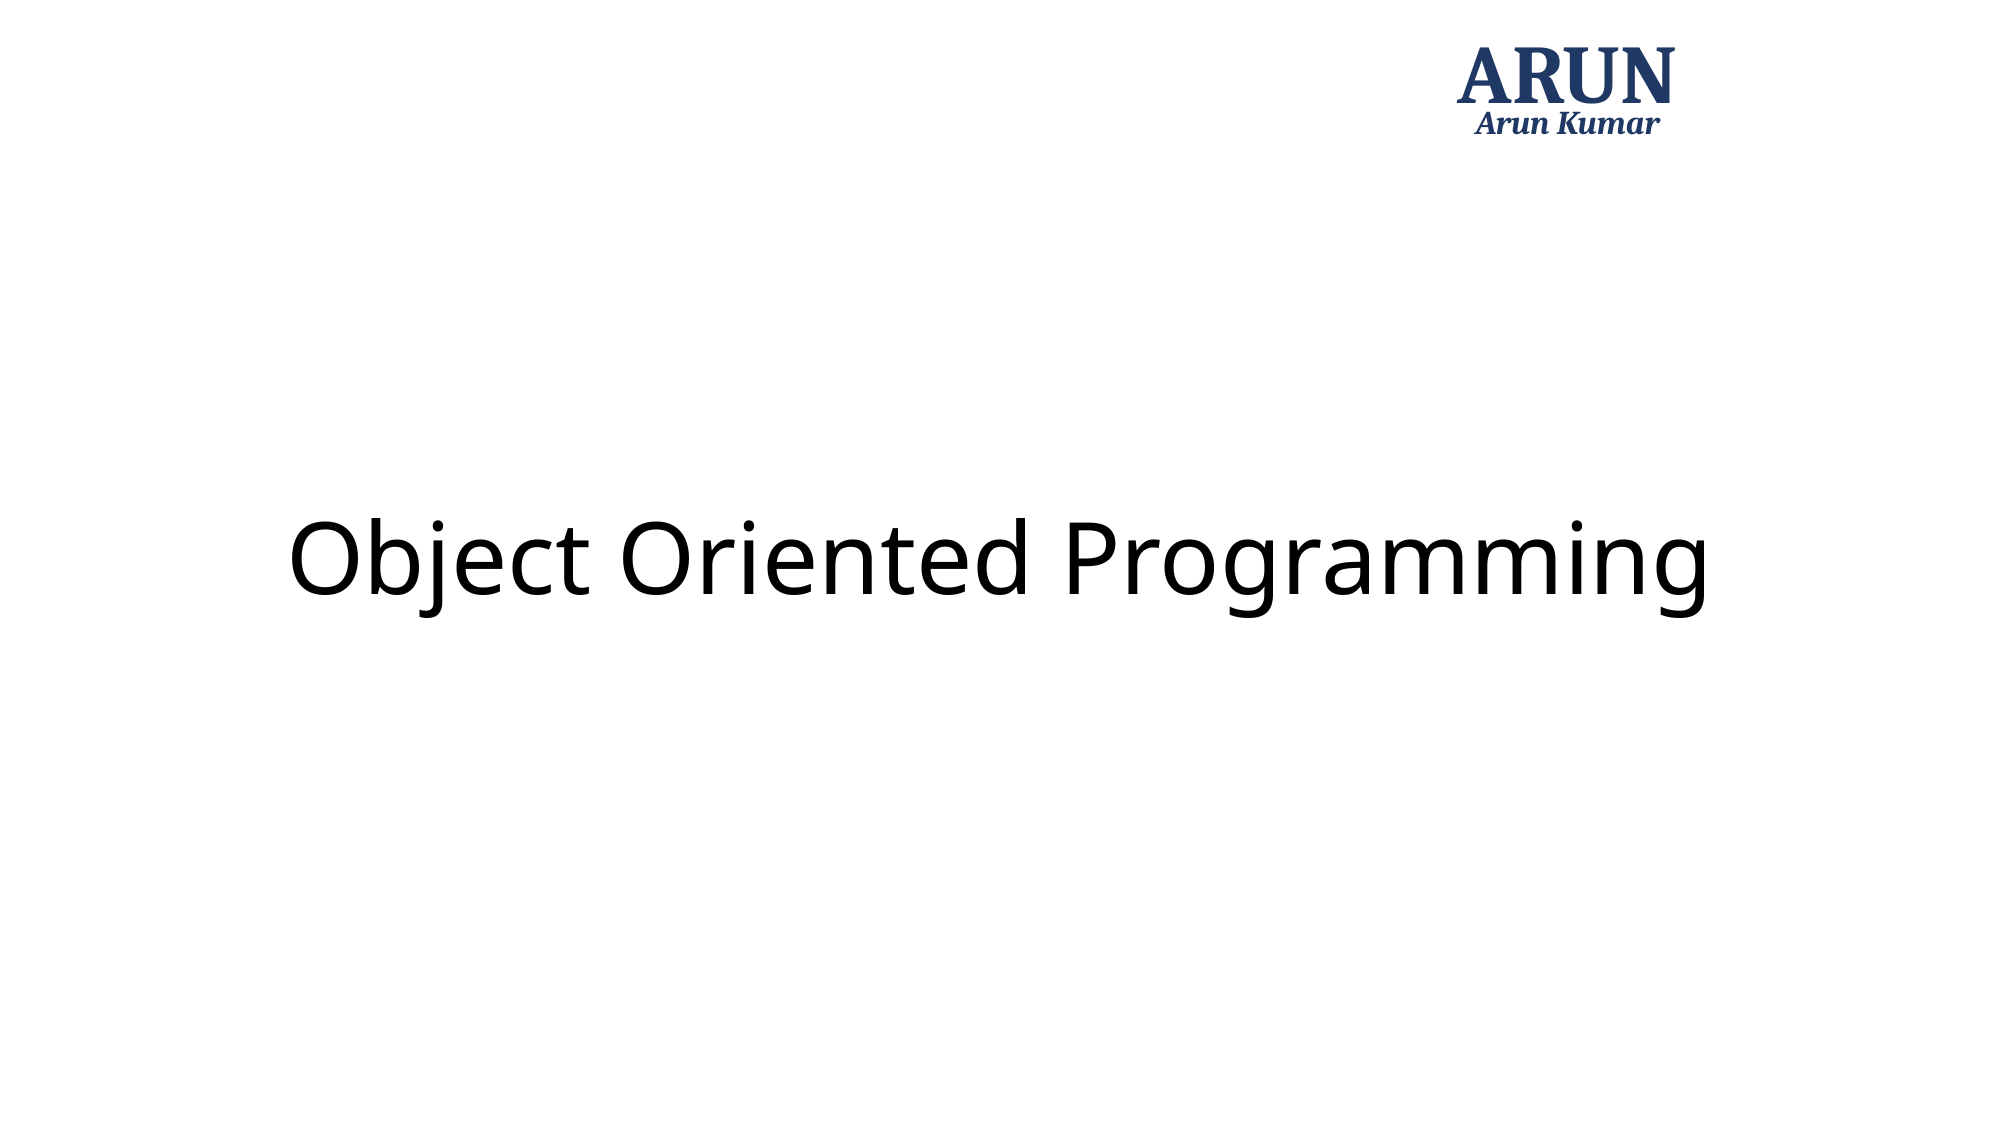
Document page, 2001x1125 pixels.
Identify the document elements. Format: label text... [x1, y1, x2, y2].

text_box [1399, 12, 1736, 150]
text_box Object Oriented Programming [249, 487, 1750, 623]
